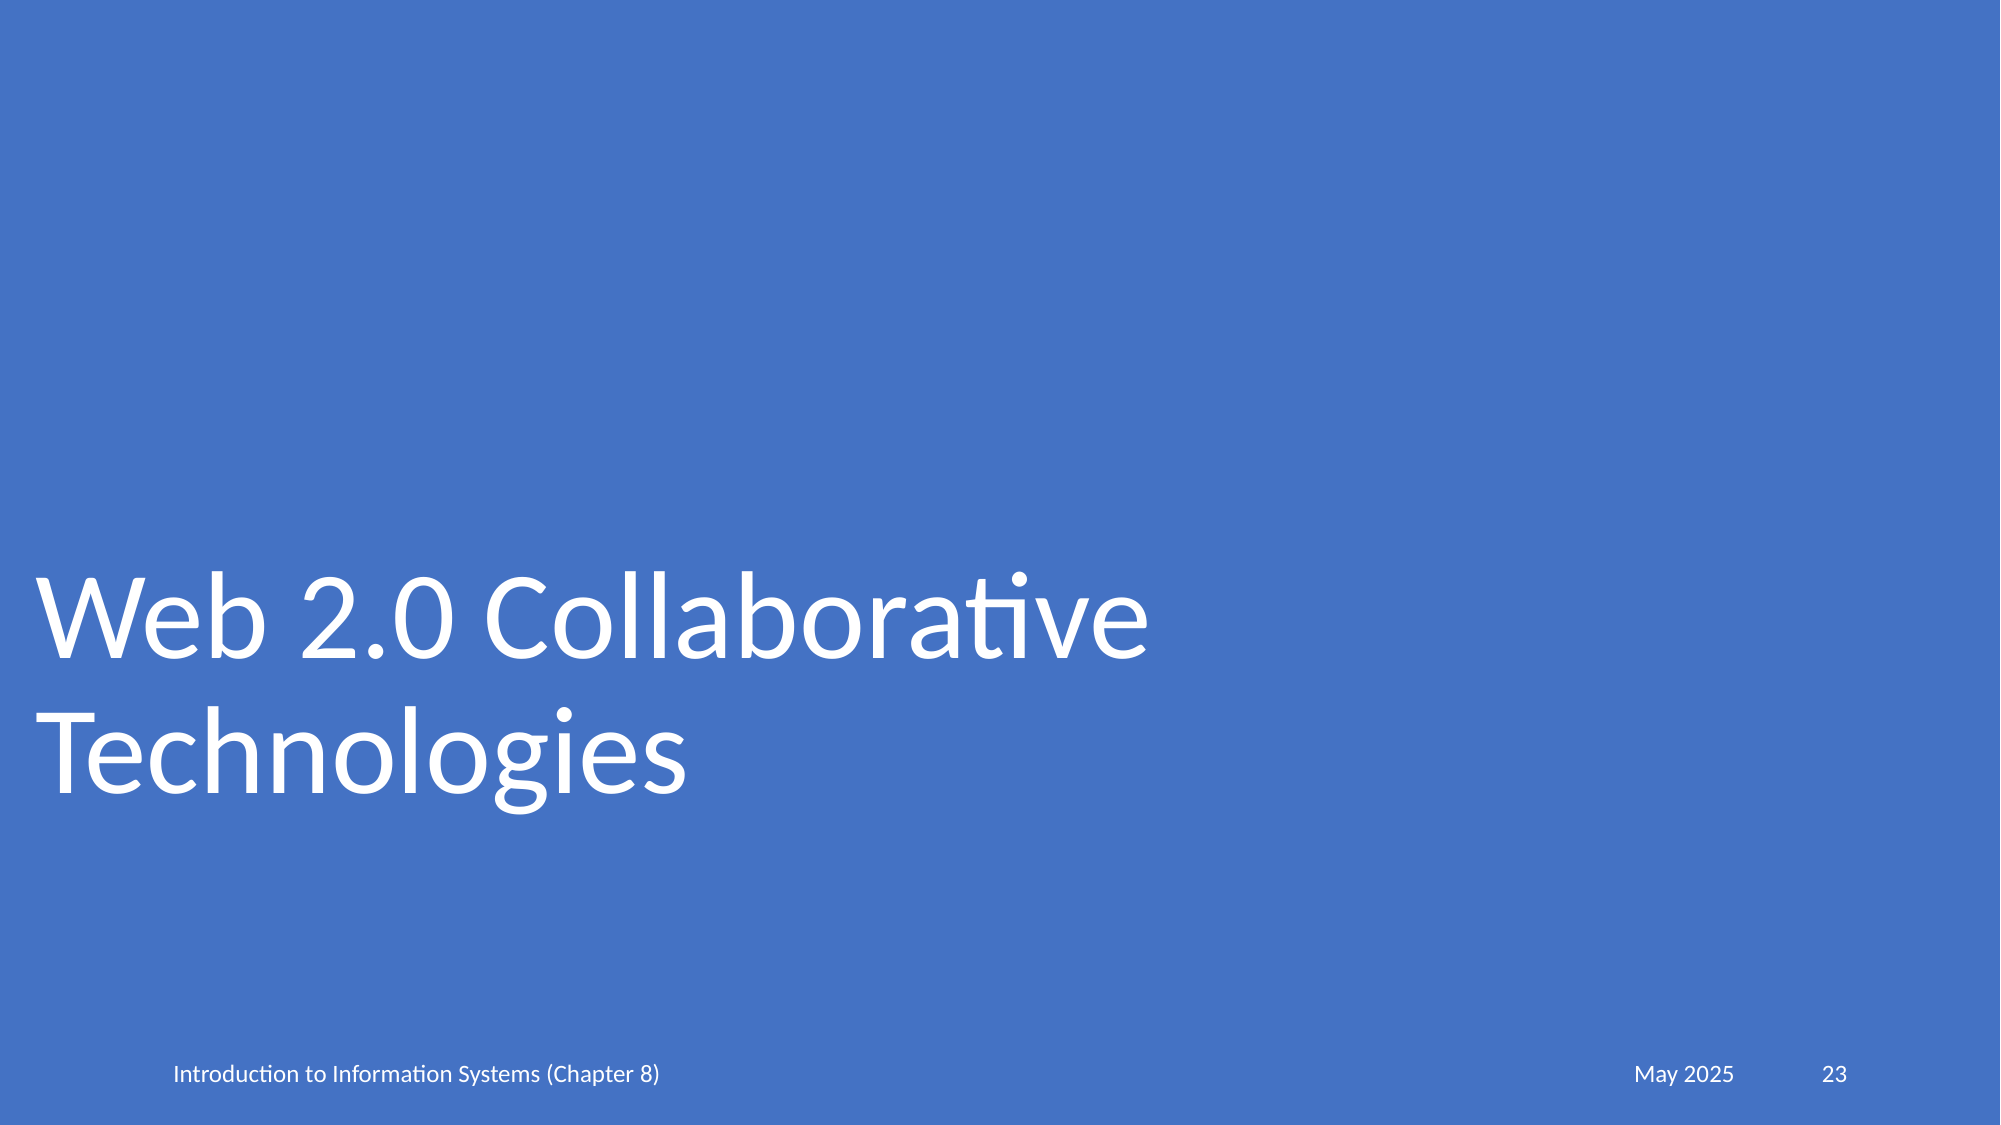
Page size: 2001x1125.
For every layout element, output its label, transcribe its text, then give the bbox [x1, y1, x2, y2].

slide_number 23 [1762, 1042, 1863, 1103]
footer Introduction to Information Systems (Chapter 8) [158, 1043, 1236, 1103]
text_box Web 2.0 Collaborative Technologies [20, 328, 1300, 1043]
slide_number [1299, 1042, 1750, 1103]
